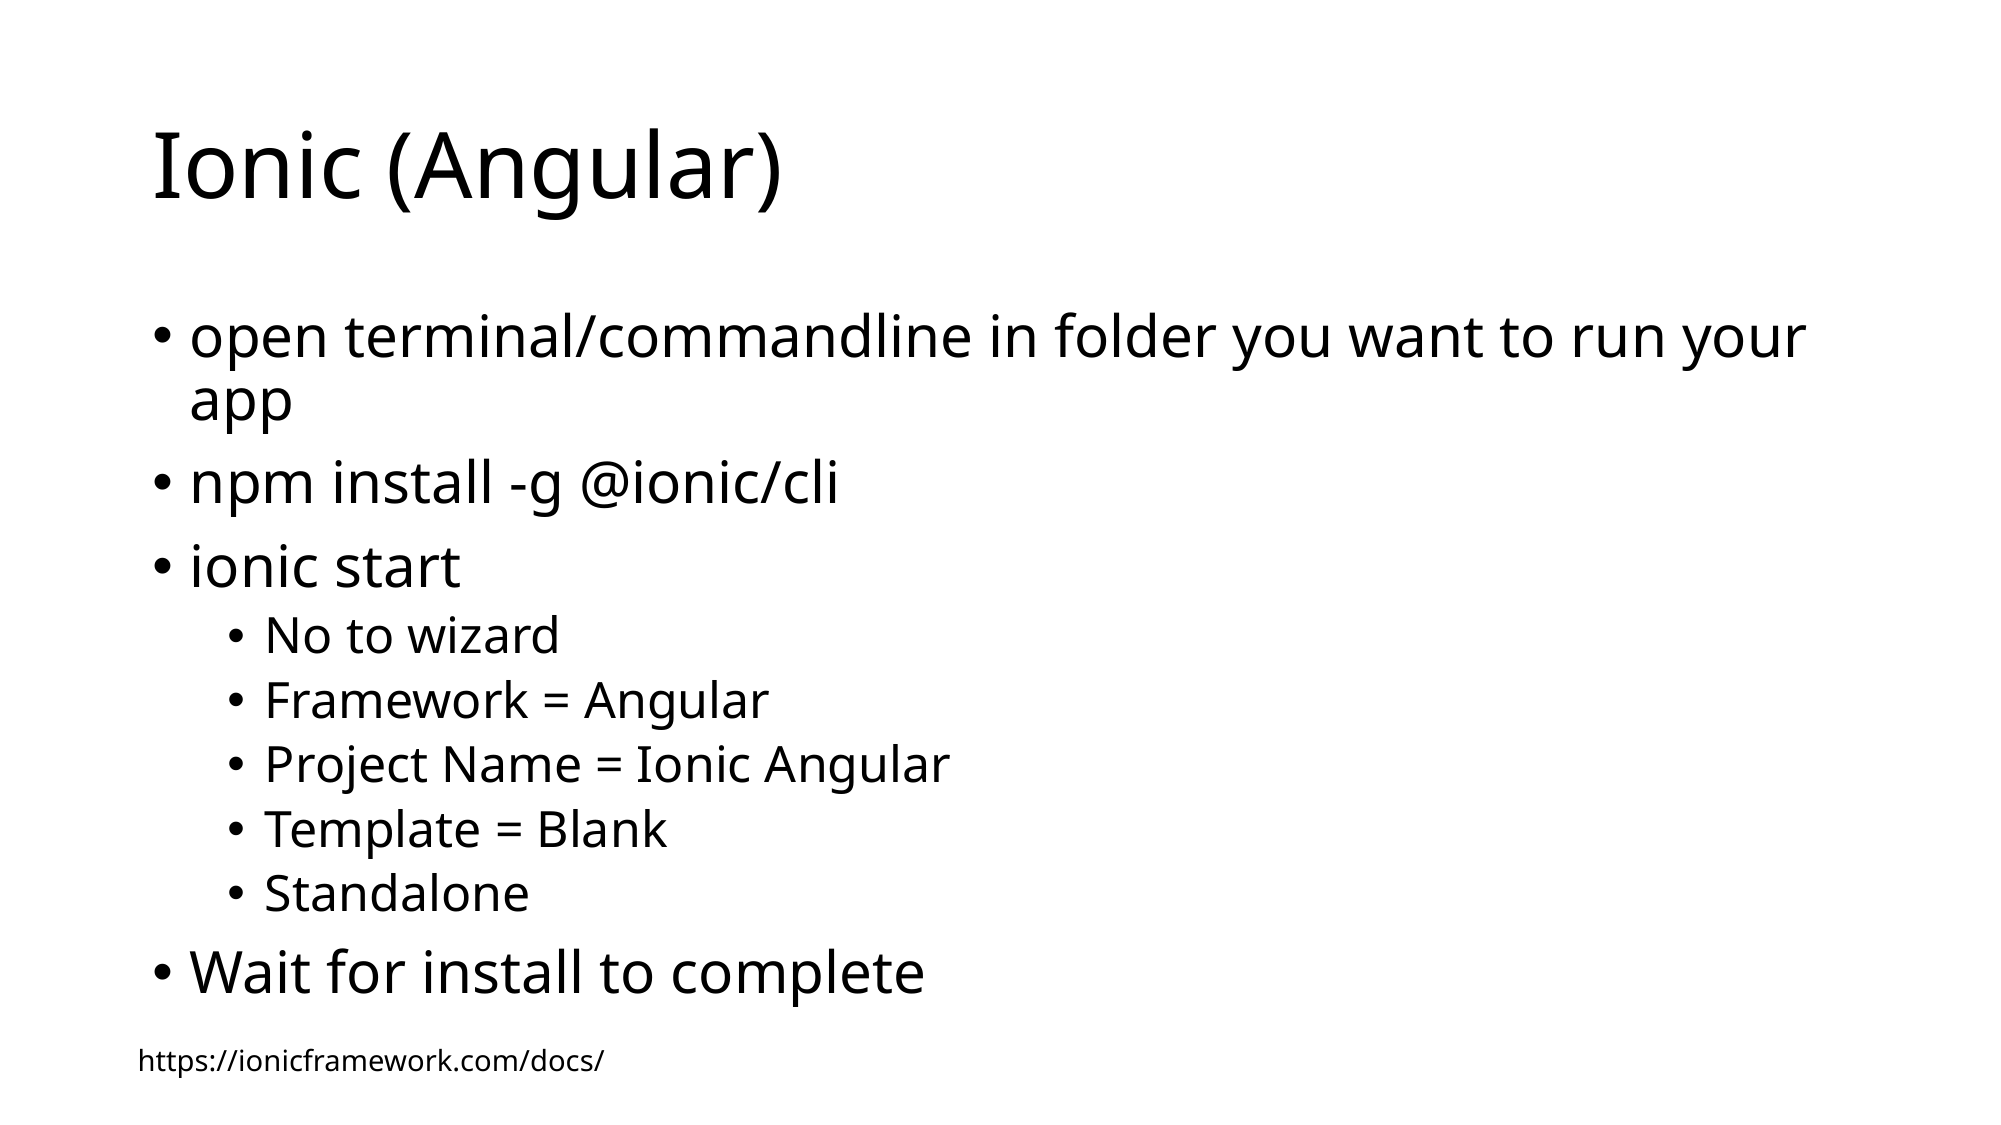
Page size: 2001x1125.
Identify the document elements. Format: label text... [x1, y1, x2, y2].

title Ionic (Angular) [137, 59, 1863, 278]
text_box https://ionicframework.com/docs/ [123, 1035, 620, 1086]
list open terminal/commandline in folder you want to run your app npm install -g @ionic/cli ionic start No to wizard Framework = Angular Project Name = Ionic Angular Template = Blank Standalone Wait for install to complete [137, 299, 1863, 1014]
